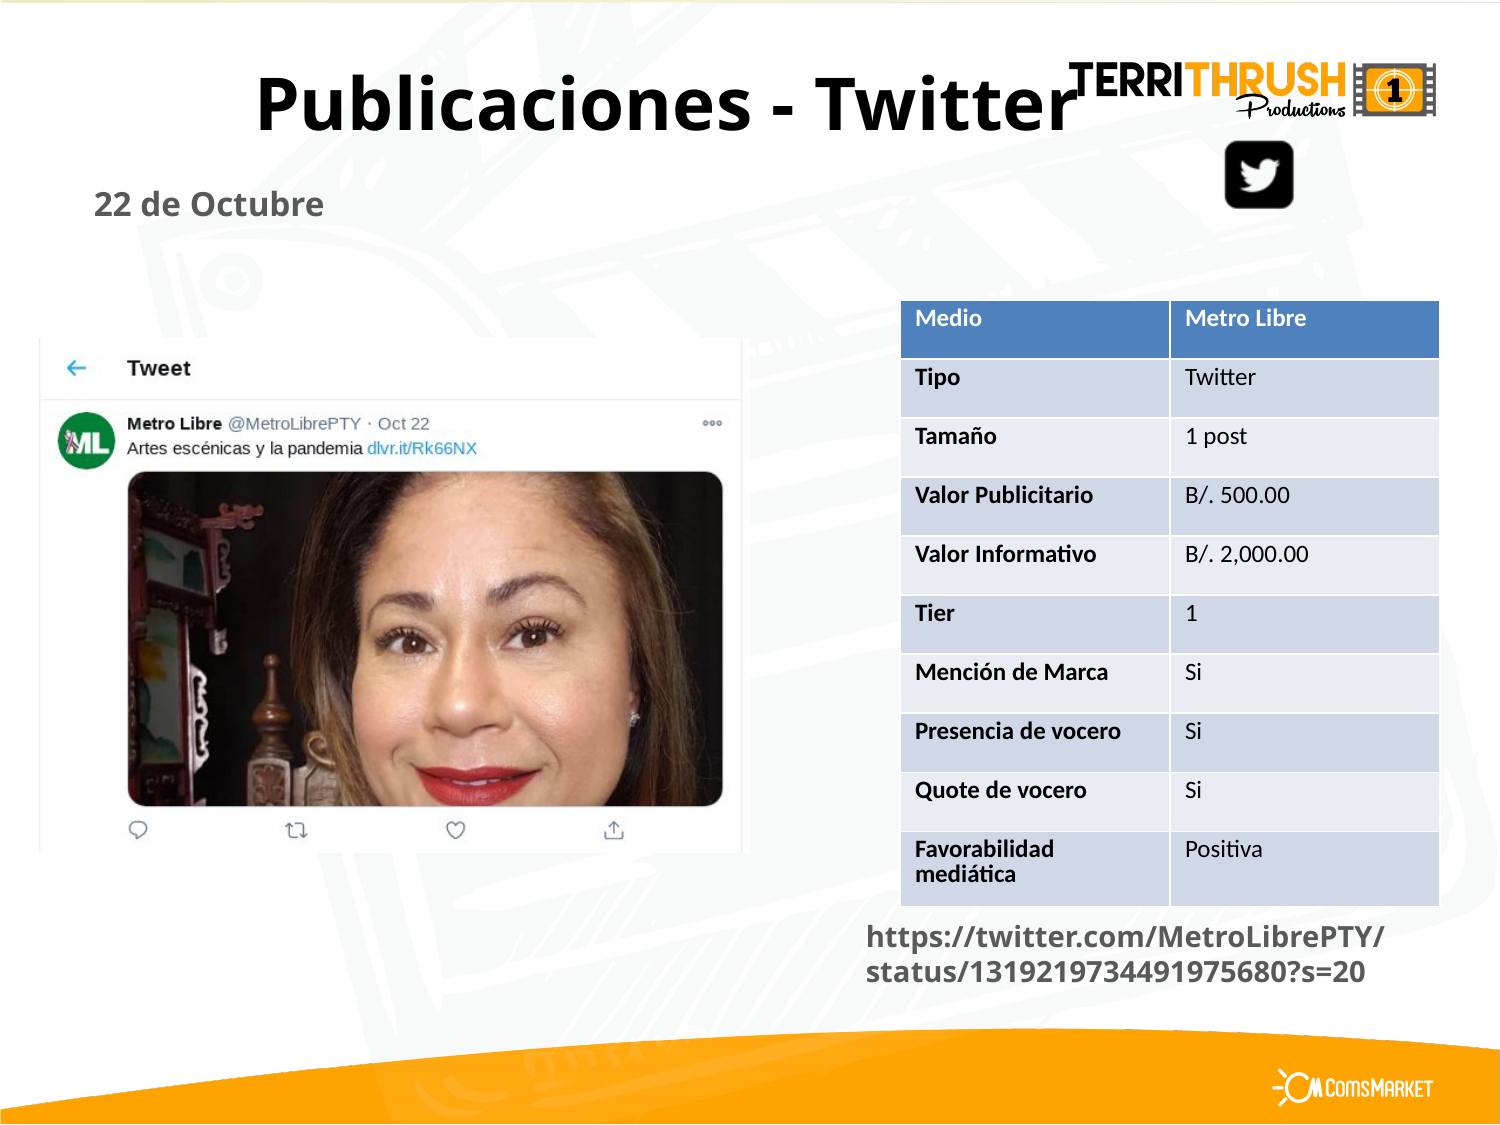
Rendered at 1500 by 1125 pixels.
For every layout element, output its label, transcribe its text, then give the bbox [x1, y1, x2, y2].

table_cell Positiva [1171, 832, 1439, 906]
table_cell Tamaño [901, 419, 1169, 476]
picture [0, 0, 1500, 1125]
table_cell Tipo [901, 360, 1169, 417]
table_cell Si [1171, 714, 1439, 772]
table_cell Si [1171, 773, 1439, 831]
text_box 22 de Octubre [59, 179, 360, 225]
title Publicaciones - Twitter [163, 63, 1170, 152]
table_cell Favorabilidad mediática [901, 832, 1169, 906]
table_cell 1 [1171, 596, 1439, 653]
table_header Medio [901, 301, 1169, 358]
table_cell Mención de Marca [901, 655, 1169, 712]
table_cell 1 post [1171, 419, 1439, 476]
table_cell Tier [901, 596, 1169, 653]
table_cell Si [1171, 655, 1439, 712]
table_cell Quote de vocero [901, 773, 1169, 831]
table_cell Twitter [1171, 360, 1439, 417]
table_cell Presencia de vocero [901, 714, 1169, 772]
table_cell B/. 500.00 [1171, 478, 1439, 535]
table_cell B/. 2,000.00 [1171, 537, 1439, 594]
text_box https://twitter.com/MetroLibrePTY/status/1319219734491975680?s=20 [857, 918, 1479, 989]
table_cell Valor Publicitario [901, 478, 1169, 535]
table_header Metro Libre [1171, 301, 1439, 358]
table_cell Valor Informativo [901, 537, 1169, 594]
